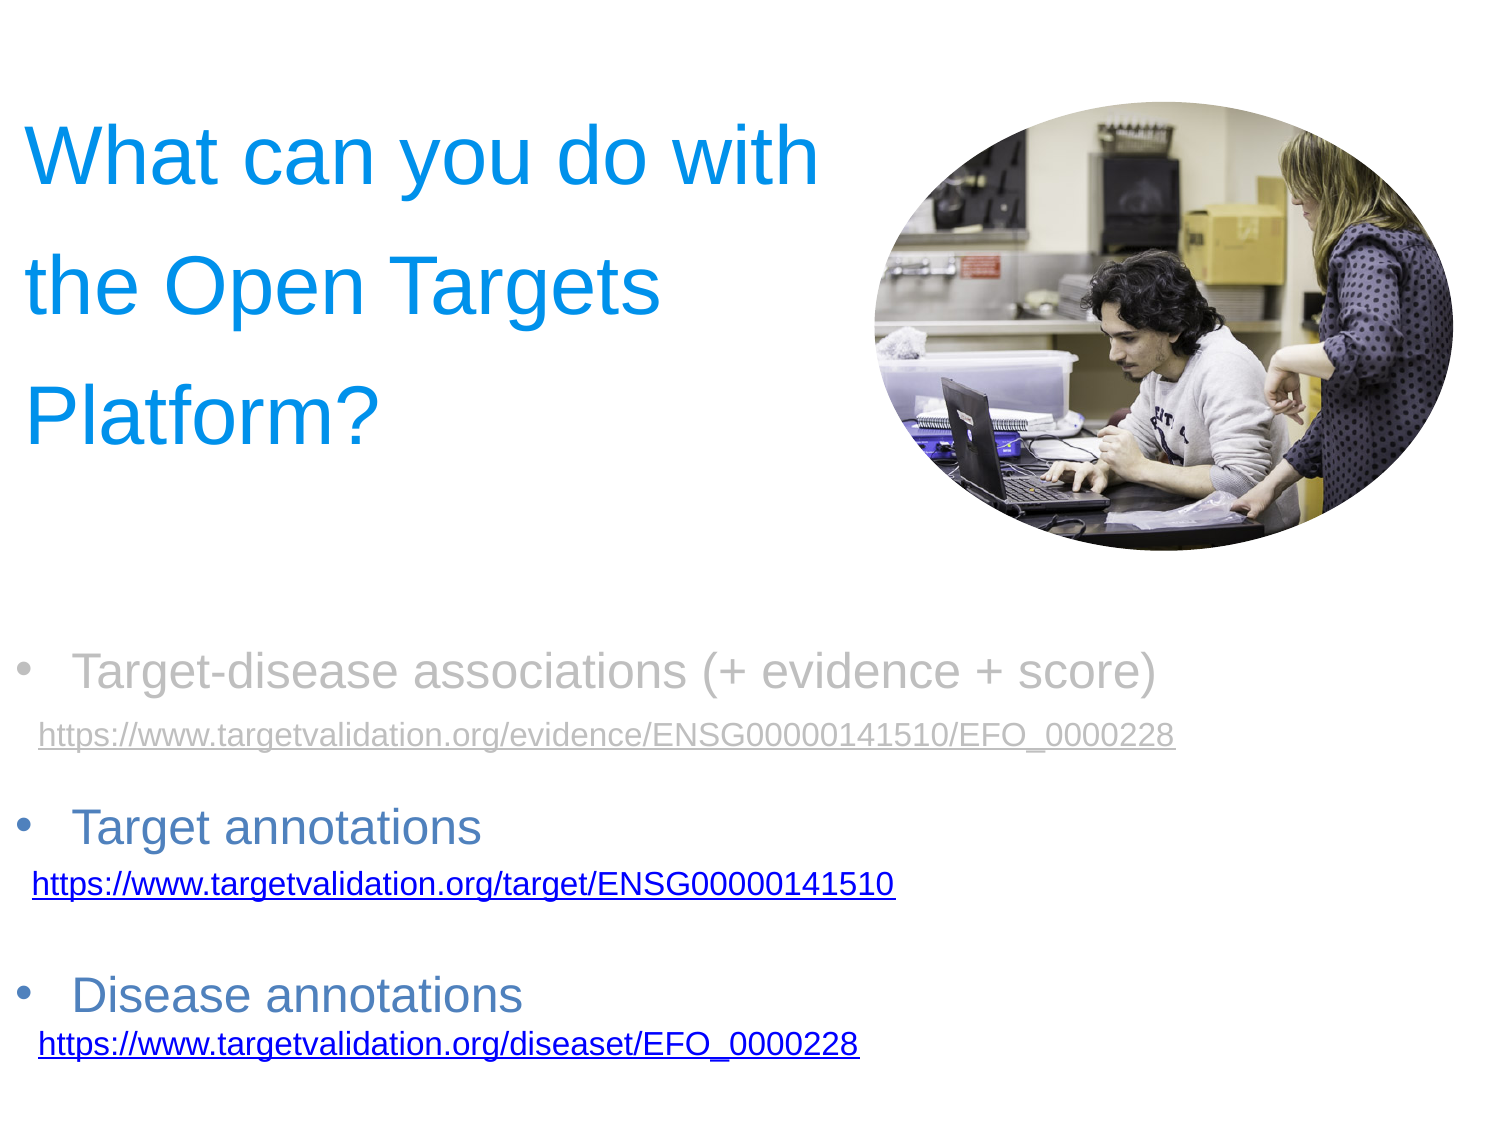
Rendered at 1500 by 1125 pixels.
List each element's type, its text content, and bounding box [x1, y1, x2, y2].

text_box Target-disease associations (+ evidence + score) [0, 630, 1218, 707]
text_box https://www.targetvalidation.org/diseaset/EFO_0000228 [23, 1014, 1500, 1102]
text_box What can you do with the Open Targets Platform? [9, 63, 925, 252]
picture [874, 101, 1454, 551]
text_box Disease annotations [0, 954, 602, 1031]
text_box Target annotations [0, 786, 925, 855]
text_box https://www.targetvalidation.org/evidence/ENSG00000141510/EFO_0000228 [23, 705, 1500, 802]
text_box https://www.targetvalidation.org/target/ENSG00000141510 [0, 855, 1500, 943]
